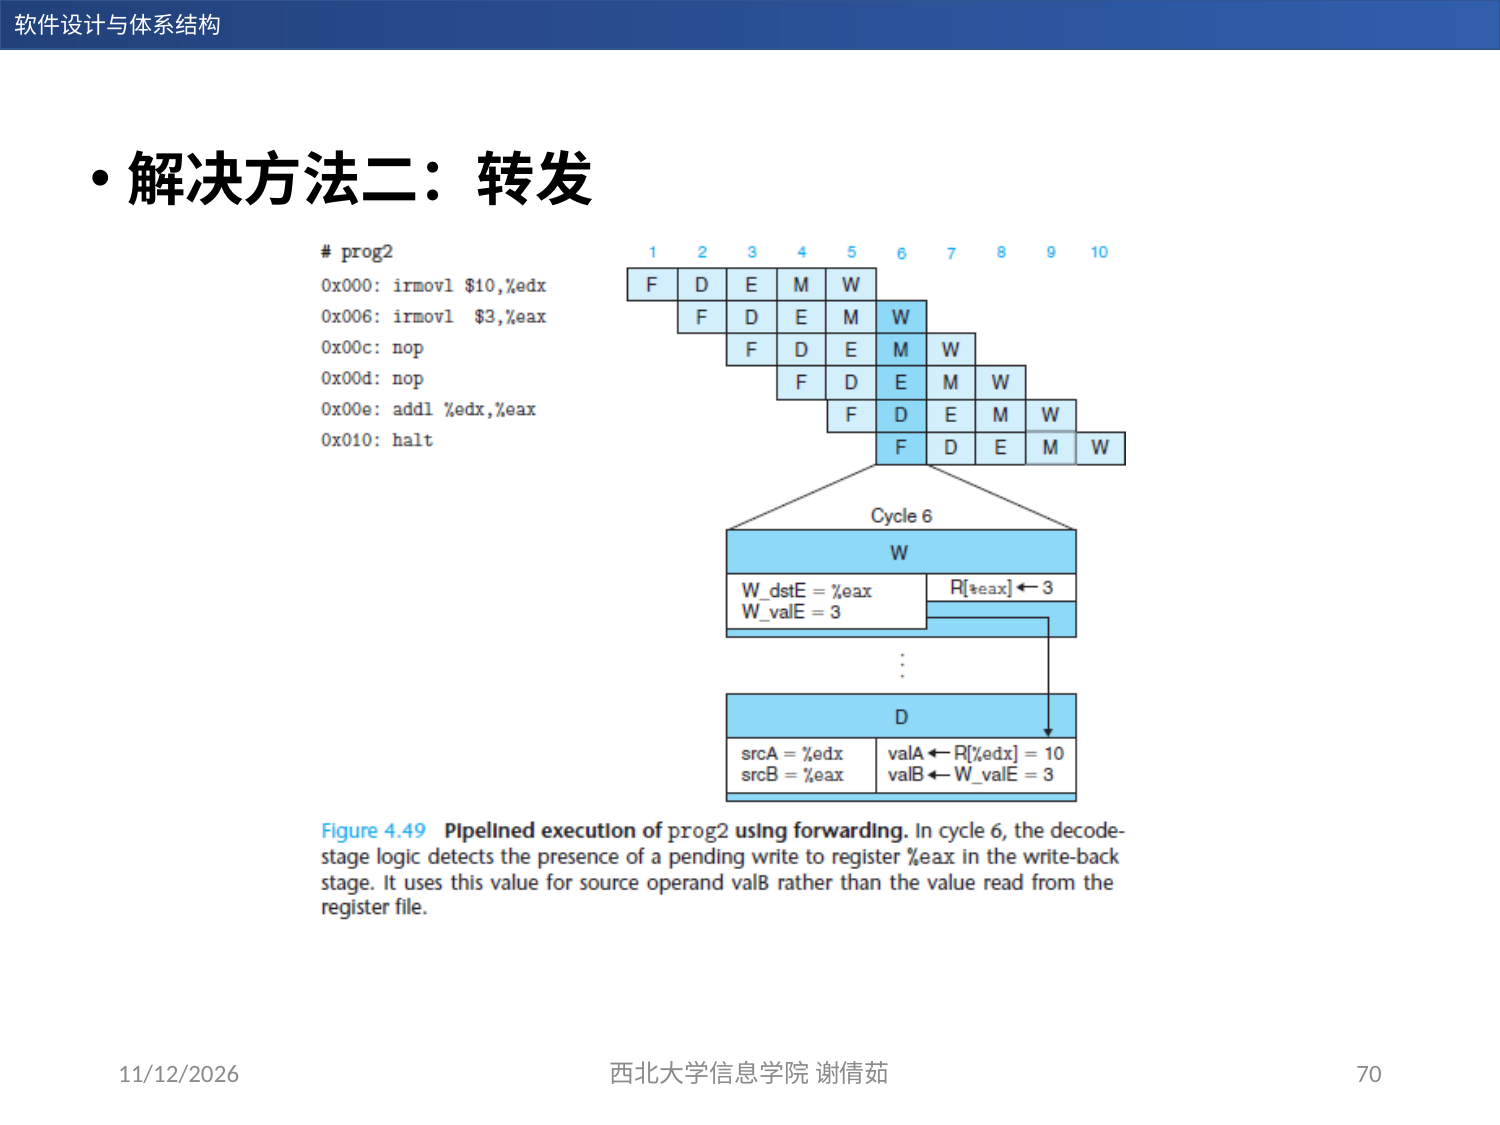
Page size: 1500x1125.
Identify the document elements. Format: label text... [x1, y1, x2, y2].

slide_number 70 [1059, 1042, 1397, 1103]
footer 西北大学信息学院 谢倩茹 [496, 1042, 1004, 1103]
list 解决方法二：转发 [75, 142, 1425, 885]
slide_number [103, 1042, 441, 1103]
picture [310, 240, 1126, 921]
